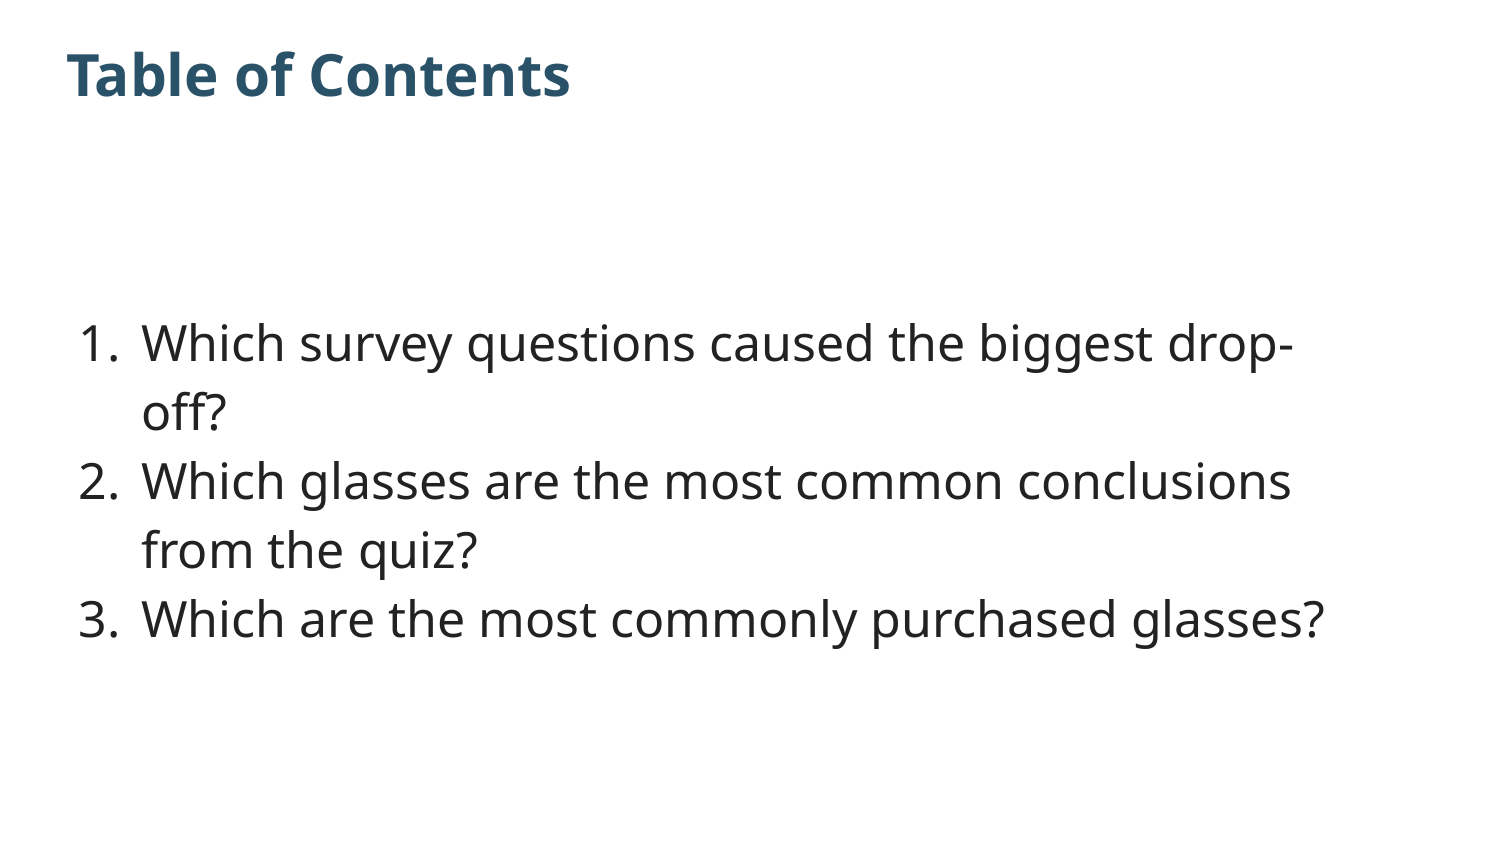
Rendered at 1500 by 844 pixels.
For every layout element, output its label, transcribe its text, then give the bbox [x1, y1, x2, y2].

text_box Which survey questions caused the biggest drop-off? Which glasses are the most common conclusions from the quiz? Which are the most commonly purchased glasses? [51, 207, 1374, 742]
title Table of Contents [51, 23, 1449, 117]
